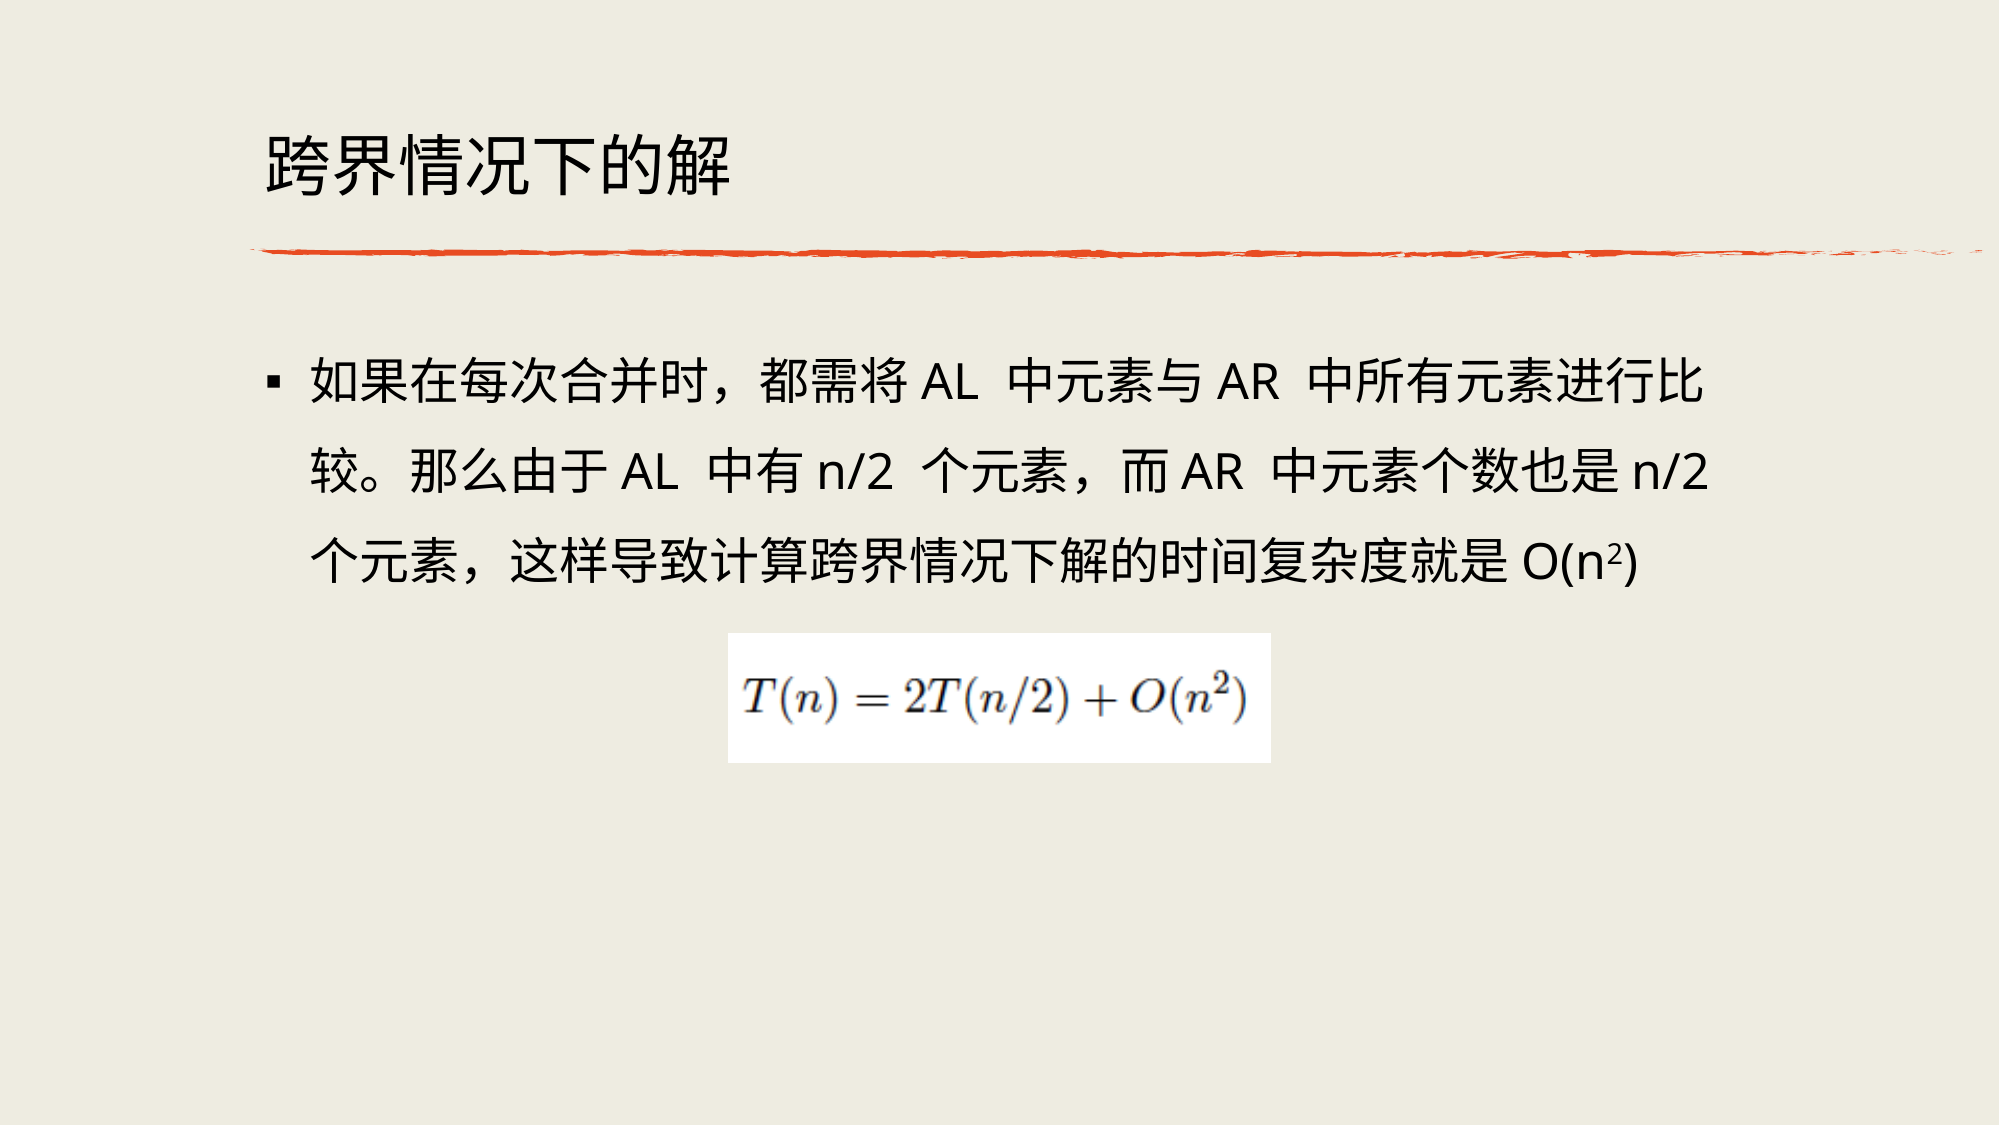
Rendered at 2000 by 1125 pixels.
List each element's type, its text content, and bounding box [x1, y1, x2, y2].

picture [728, 633, 1271, 763]
list 如果在每次合并时，都需将AL 中元素与AR 中所有元素进⾏⽐较。那么由于AL 中有n/2 个元素，⽽AR 中元素个数也是n/2 个元素，这样导致计算跨界情况下解的时间复杂度就是O(n2) [249, 312, 1750, 1013]
title 跨界情况下的解 [249, 45, 1750, 213]
